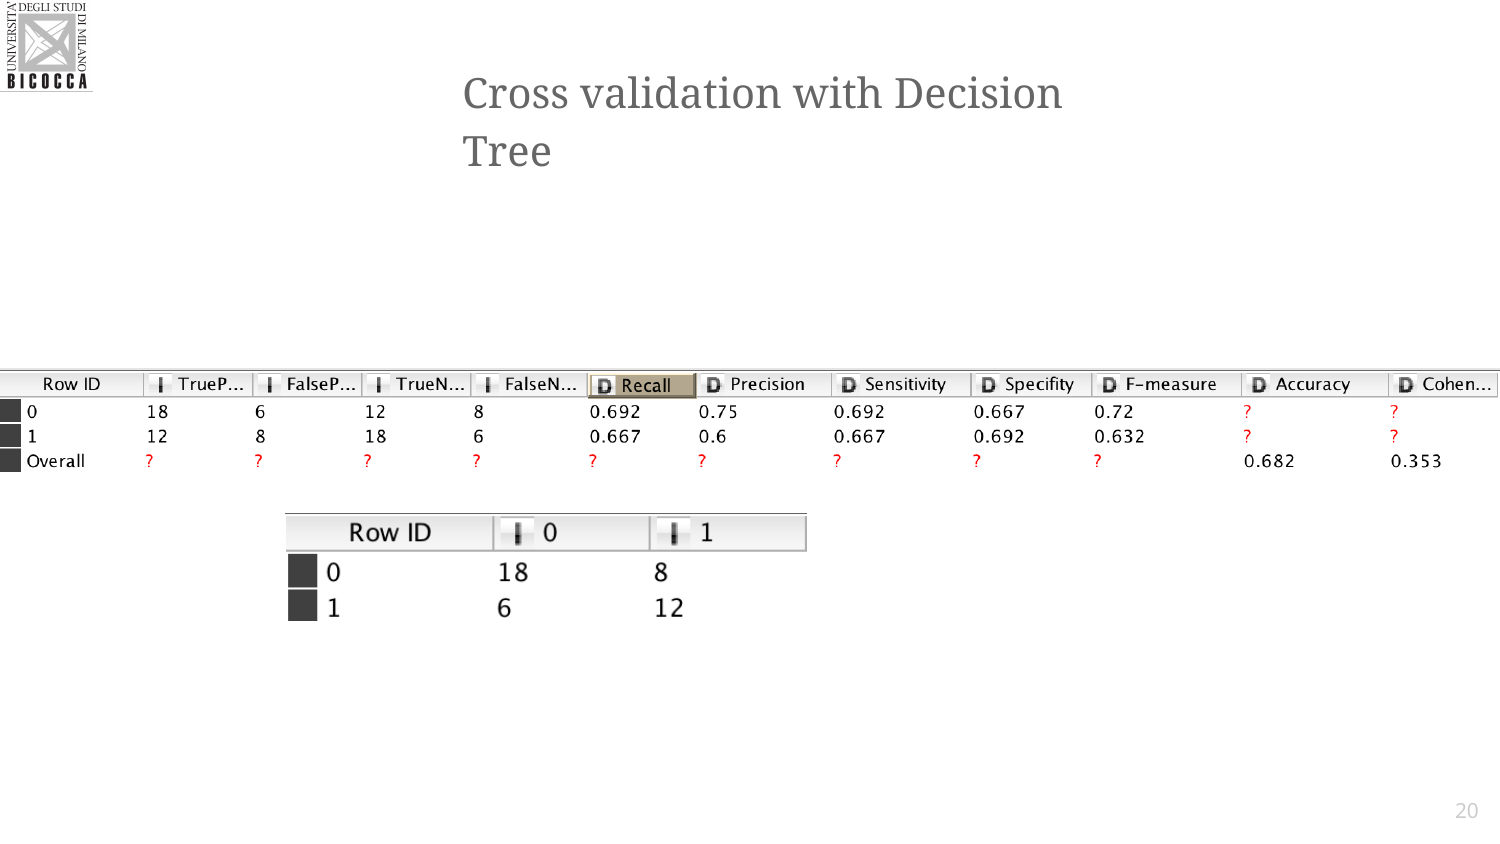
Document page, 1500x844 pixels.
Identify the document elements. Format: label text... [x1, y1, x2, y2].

slide_number 20 [1403, 779, 1494, 844]
text_box Cross validation with Decision Tree [447, 44, 1106, 367]
text_box Cross validation with Decision Tree [447, 484, 1106, 828]
picture [0, 0, 93, 92]
picture [0, 368, 1500, 476]
picture [285, 513, 807, 621]
